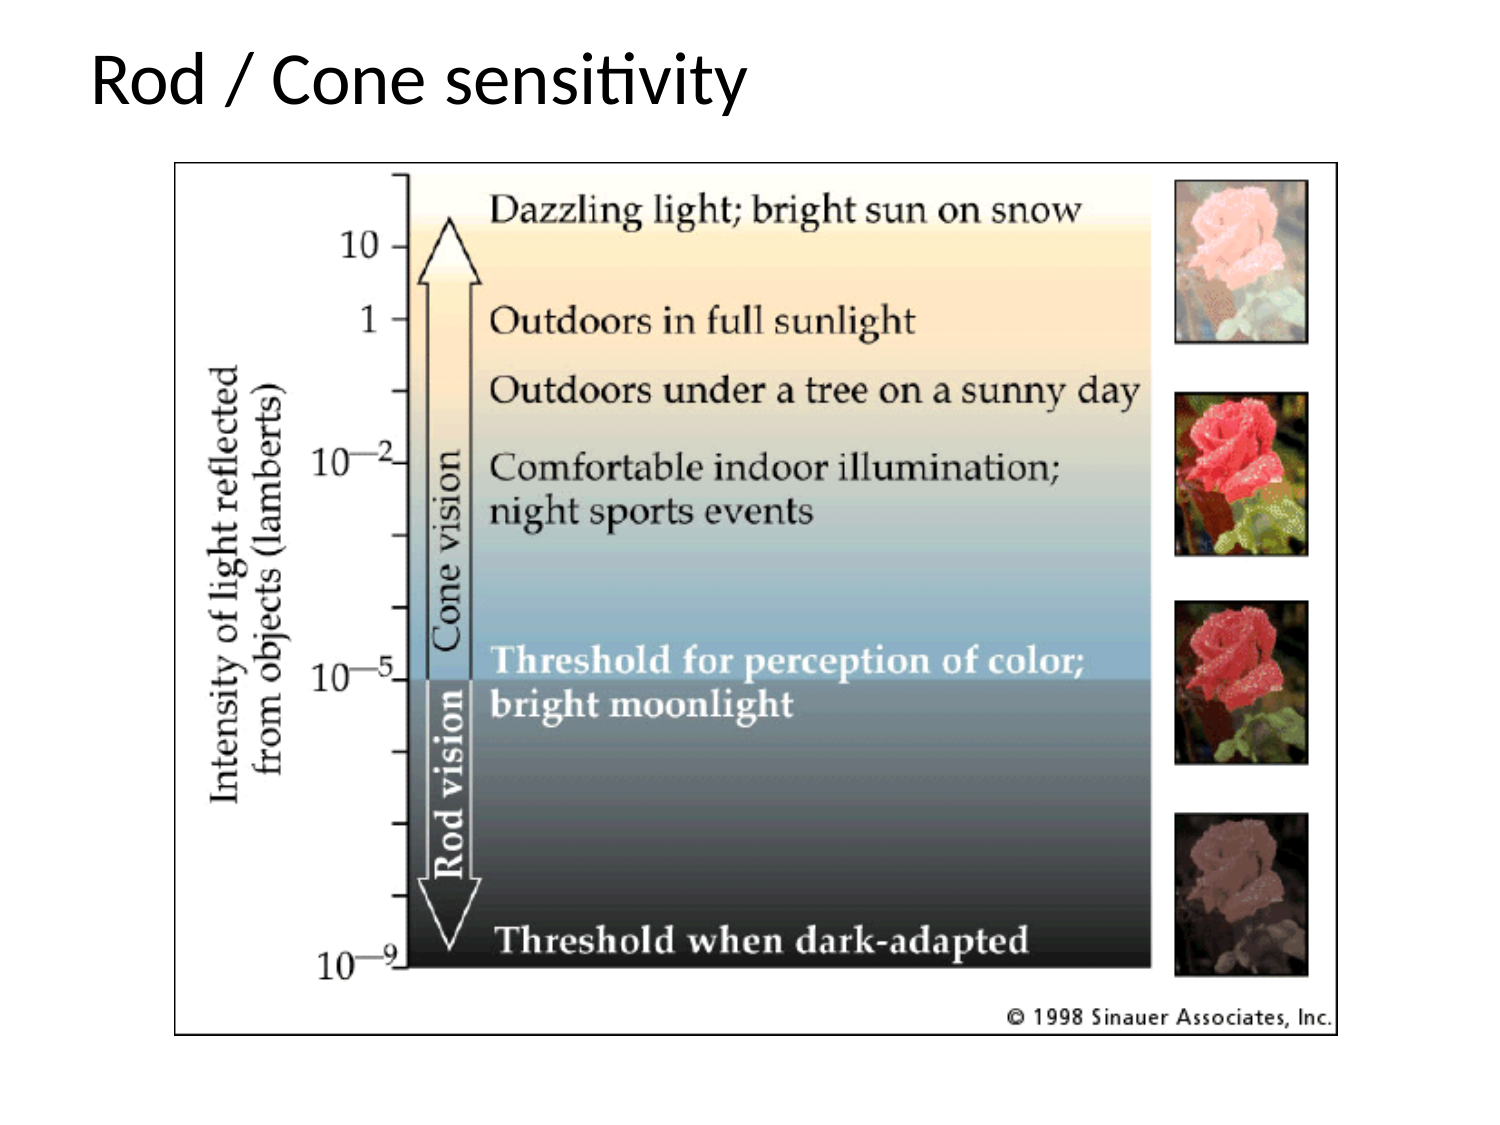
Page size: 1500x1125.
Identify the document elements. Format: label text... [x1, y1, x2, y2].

picture [174, 162, 1338, 1036]
title Rod / Cone sensitivity [74, 0, 1426, 151]
